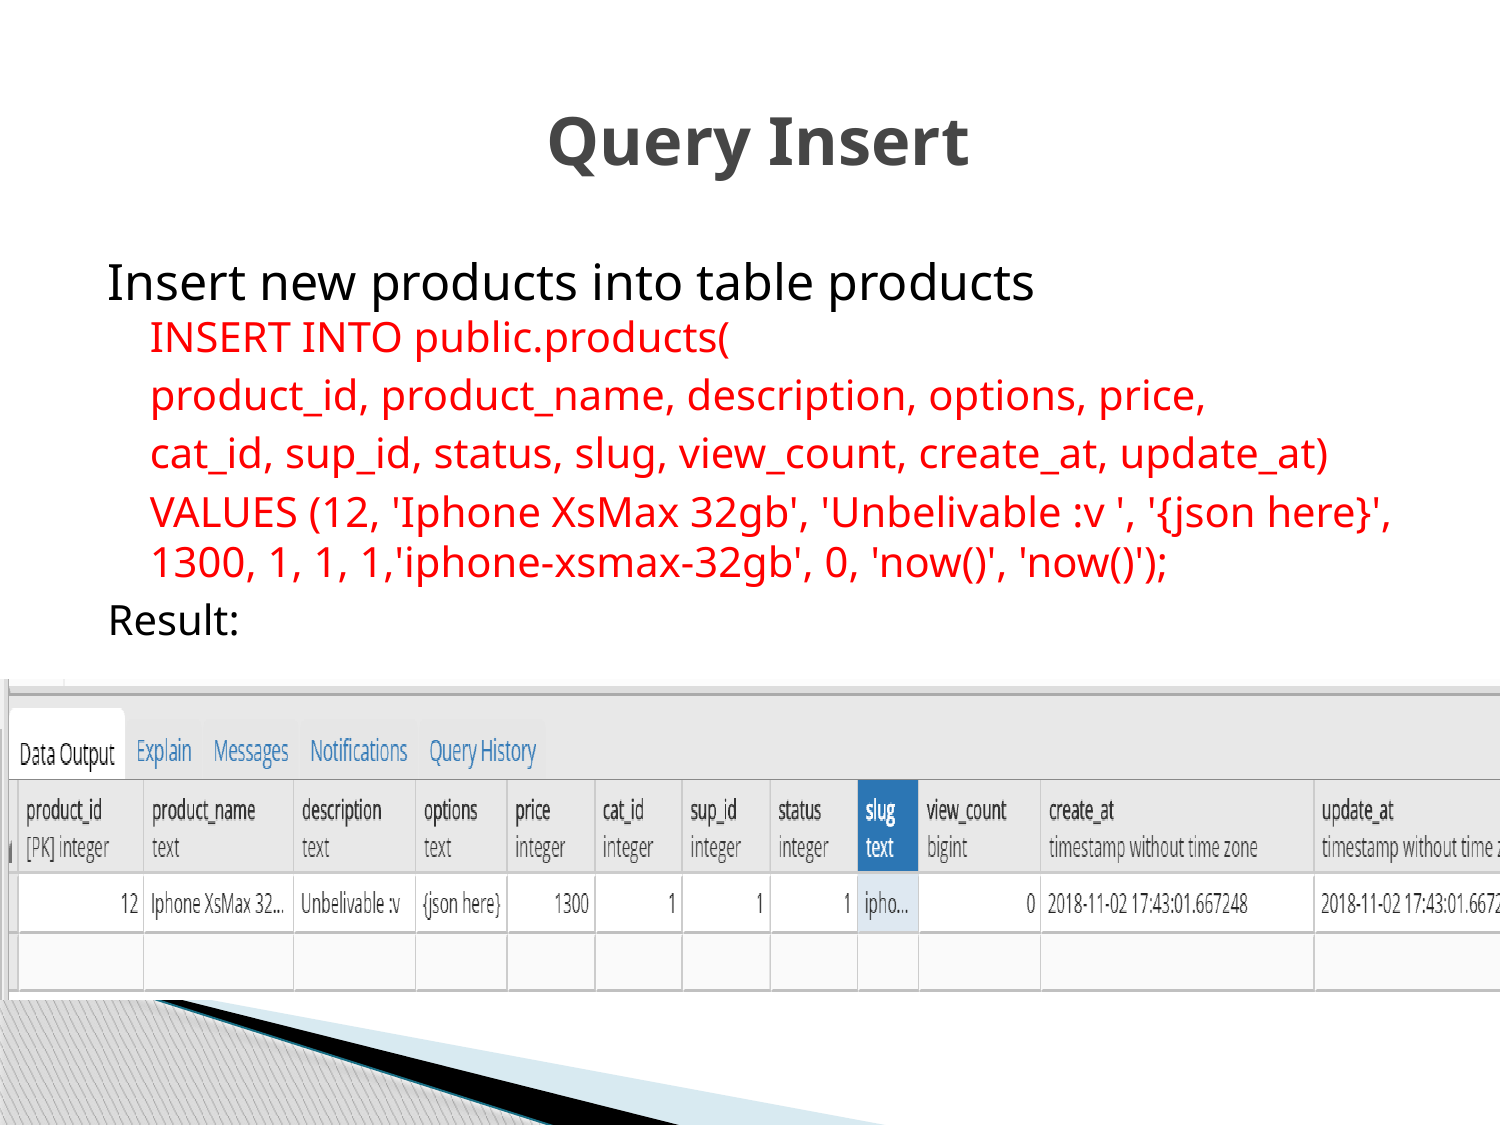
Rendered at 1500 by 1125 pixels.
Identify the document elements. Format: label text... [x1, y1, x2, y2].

title Query Insert [75, 45, 1425, 233]
list Insert new products into table products INSERT INTO public.products( product_id, product_name, description, options, price, cat_id, sup_id, status, slug, view_count, create_at, update_at) VALUES (12, 'Iphone XsMax 32gb', 'Unbelivable :v ', '{json here}', 1300, 1, 1, 1,'iphone-xsmax-32gb', 0, 'now()', 'now()'); Result: [75, 243, 1425, 679]
picture [0, 679, 1500, 1001]
